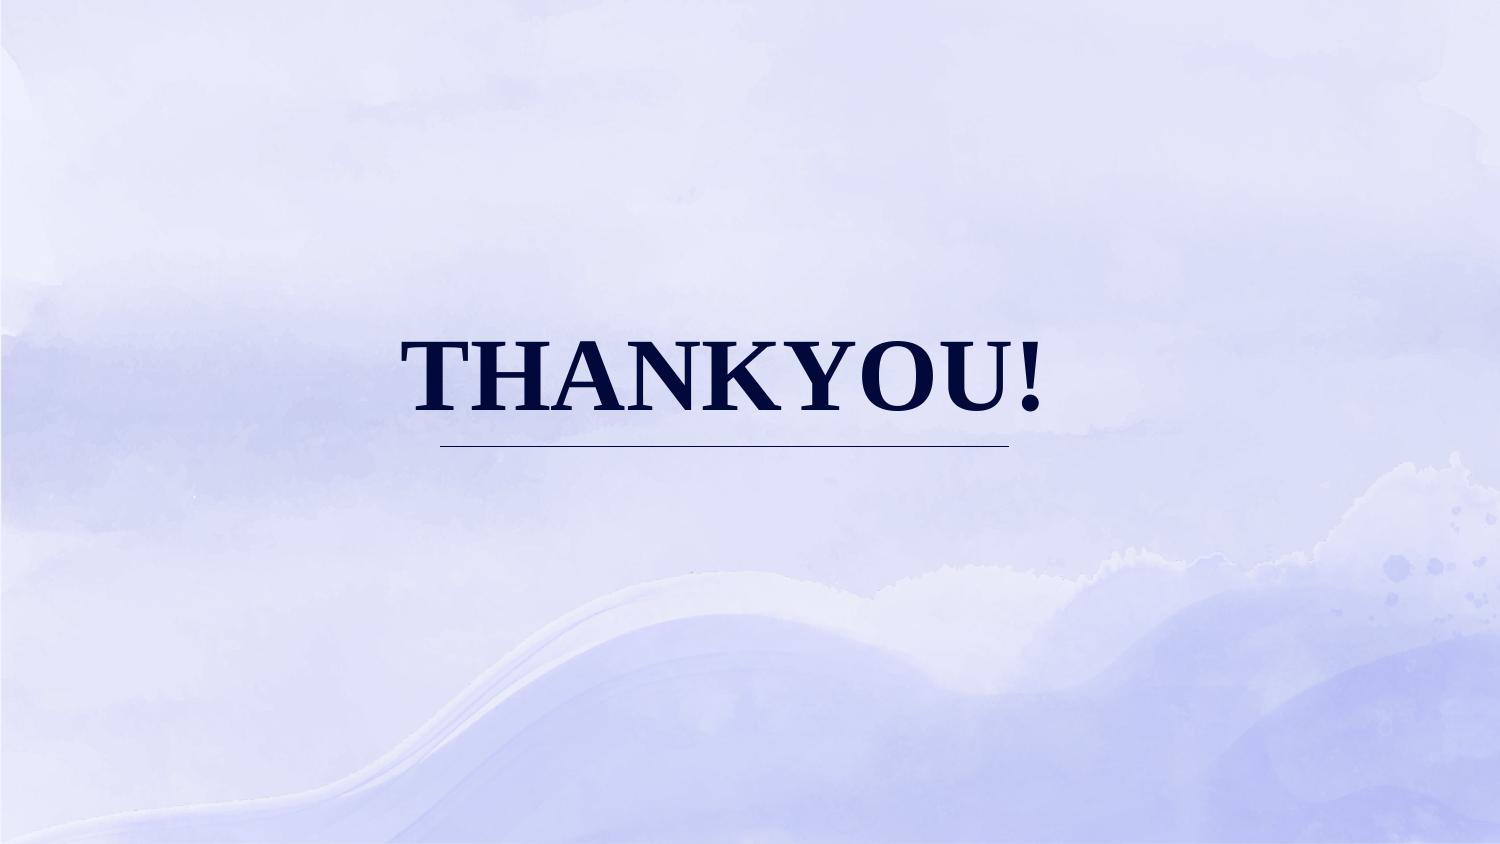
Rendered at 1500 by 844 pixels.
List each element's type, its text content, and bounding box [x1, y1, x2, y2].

title THANKYOU! [92, 352, 1358, 447]
